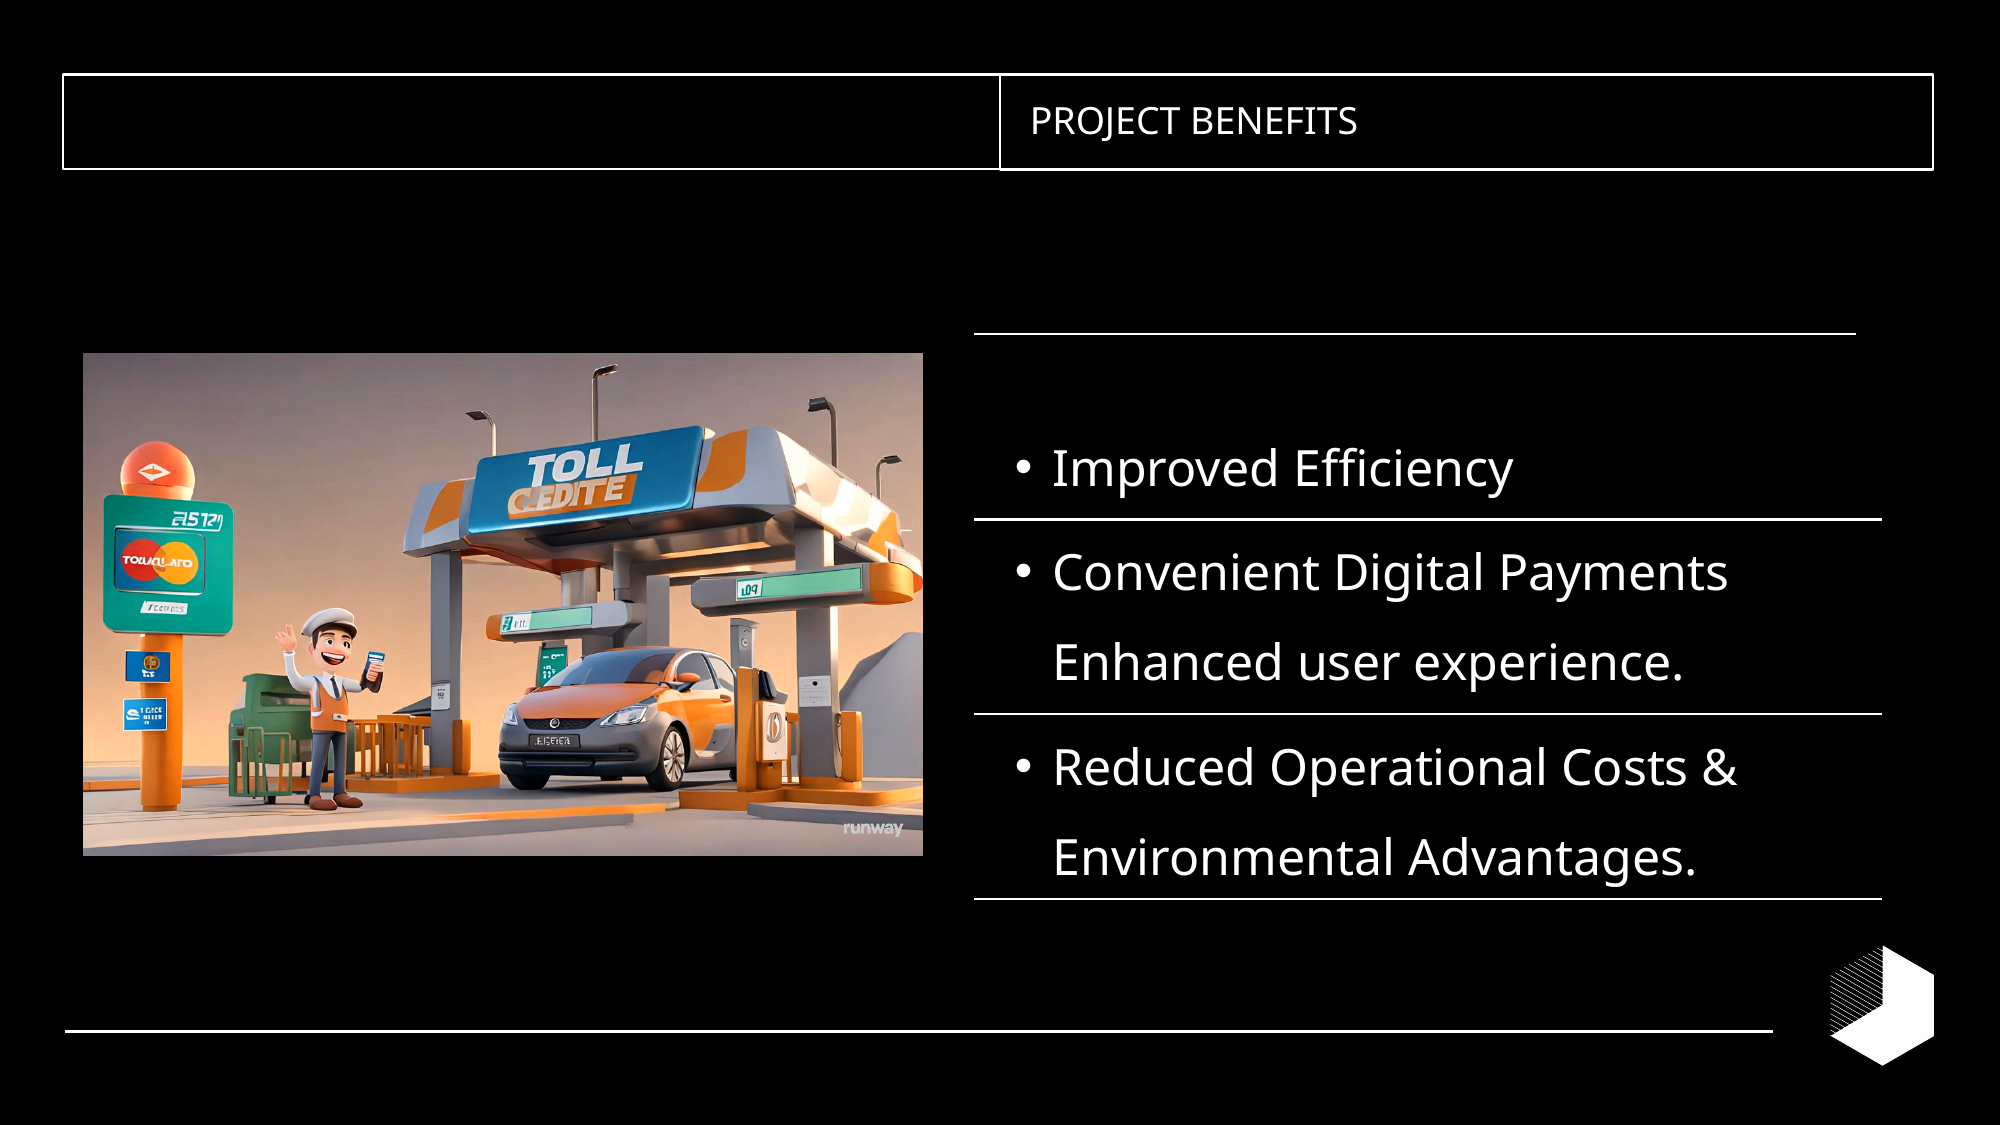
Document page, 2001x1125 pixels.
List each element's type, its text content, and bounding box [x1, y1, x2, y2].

list Improved Efficiency Convenient Digital Payments Enhanced user experience. Reduced Operational Costs & Environmental Advantages. [1000, 271, 1934, 1021]
title Project benefits [999, 74, 1934, 171]
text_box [973, 334, 1883, 899]
picture [1830, 945, 1934, 1066]
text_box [82, 352, 923, 857]
